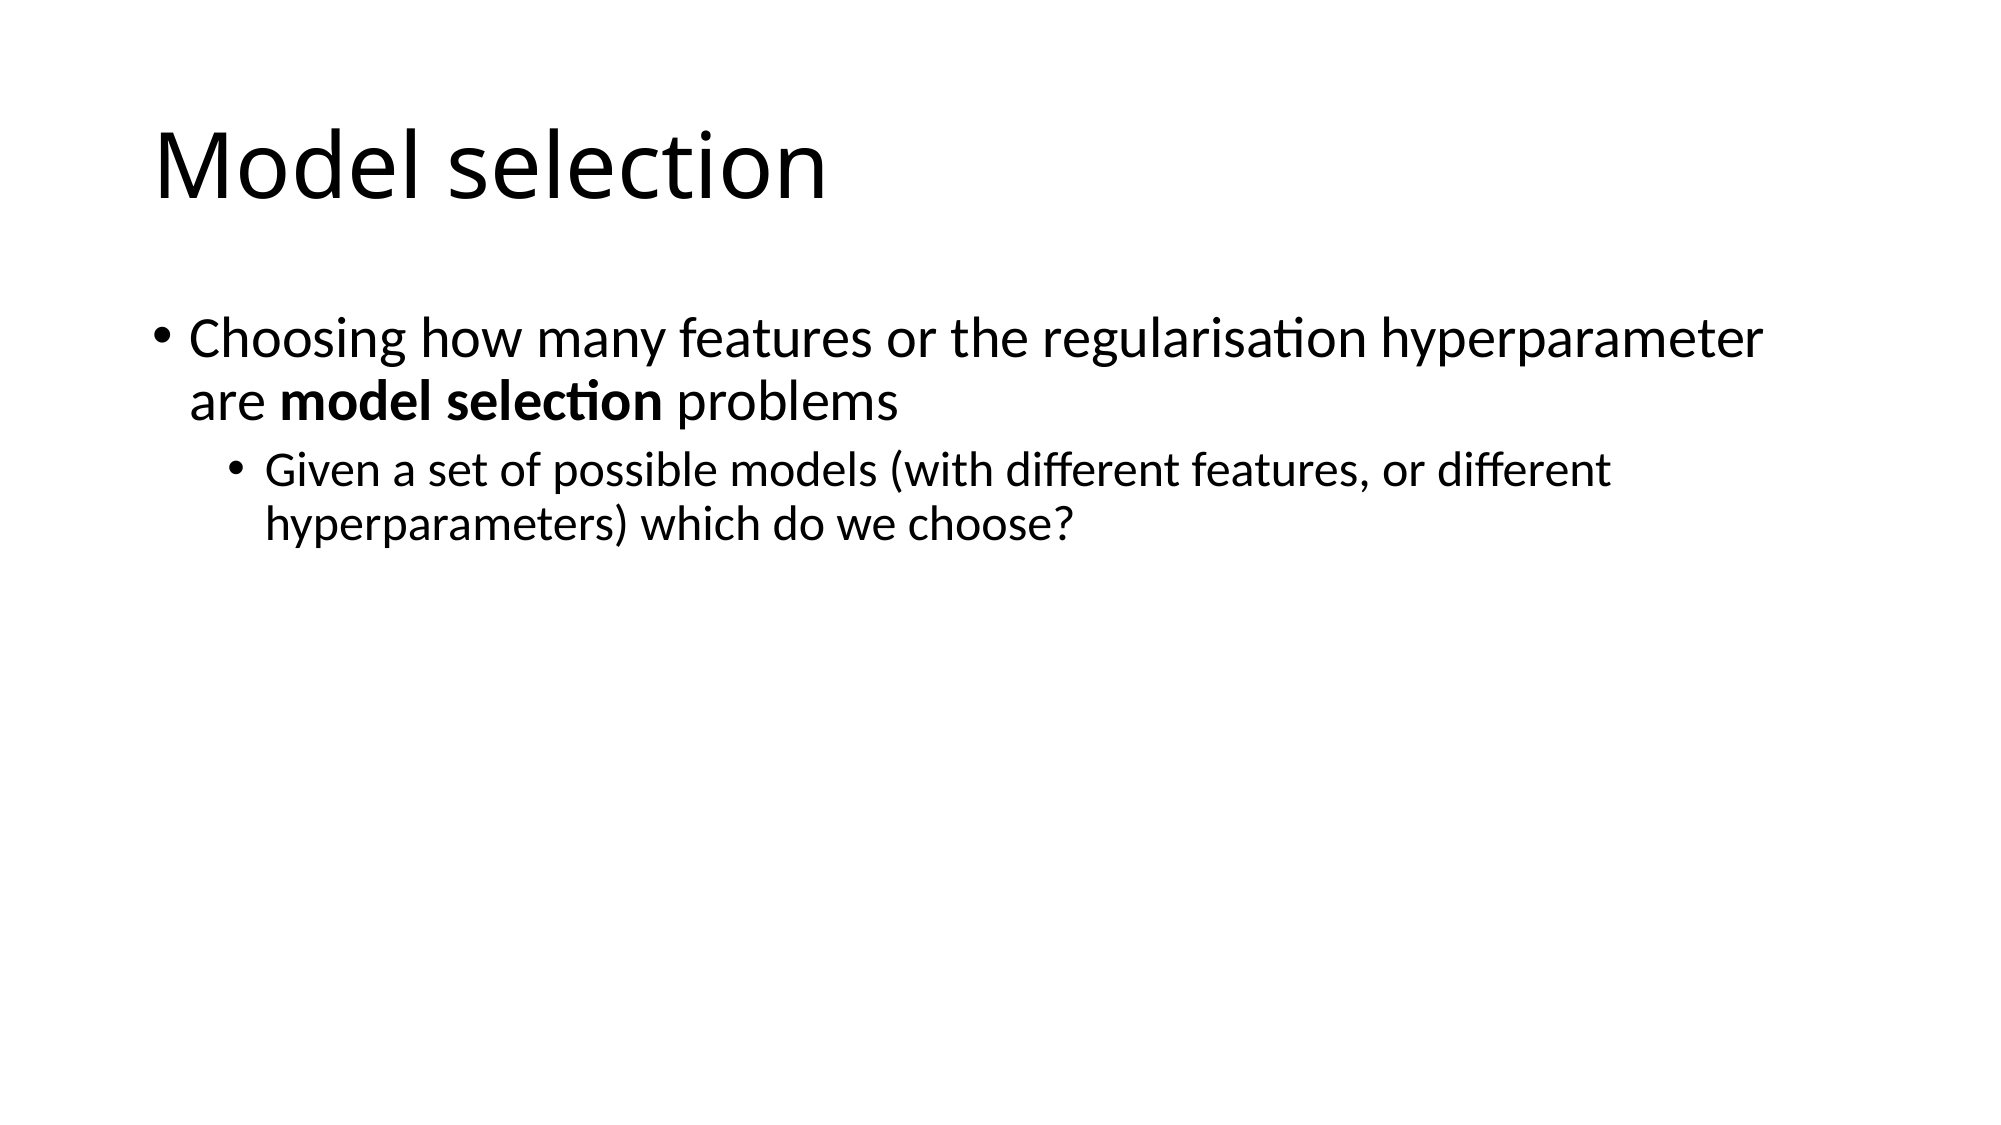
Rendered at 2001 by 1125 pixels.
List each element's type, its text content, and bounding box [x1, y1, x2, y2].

list Choosing how many features or the regularisation hyperparameter are model selection problems Given a set of possible models (with different features, or different hyperparameters) which do we choose? [137, 299, 1863, 1014]
title Model selection [137, 59, 1863, 278]
